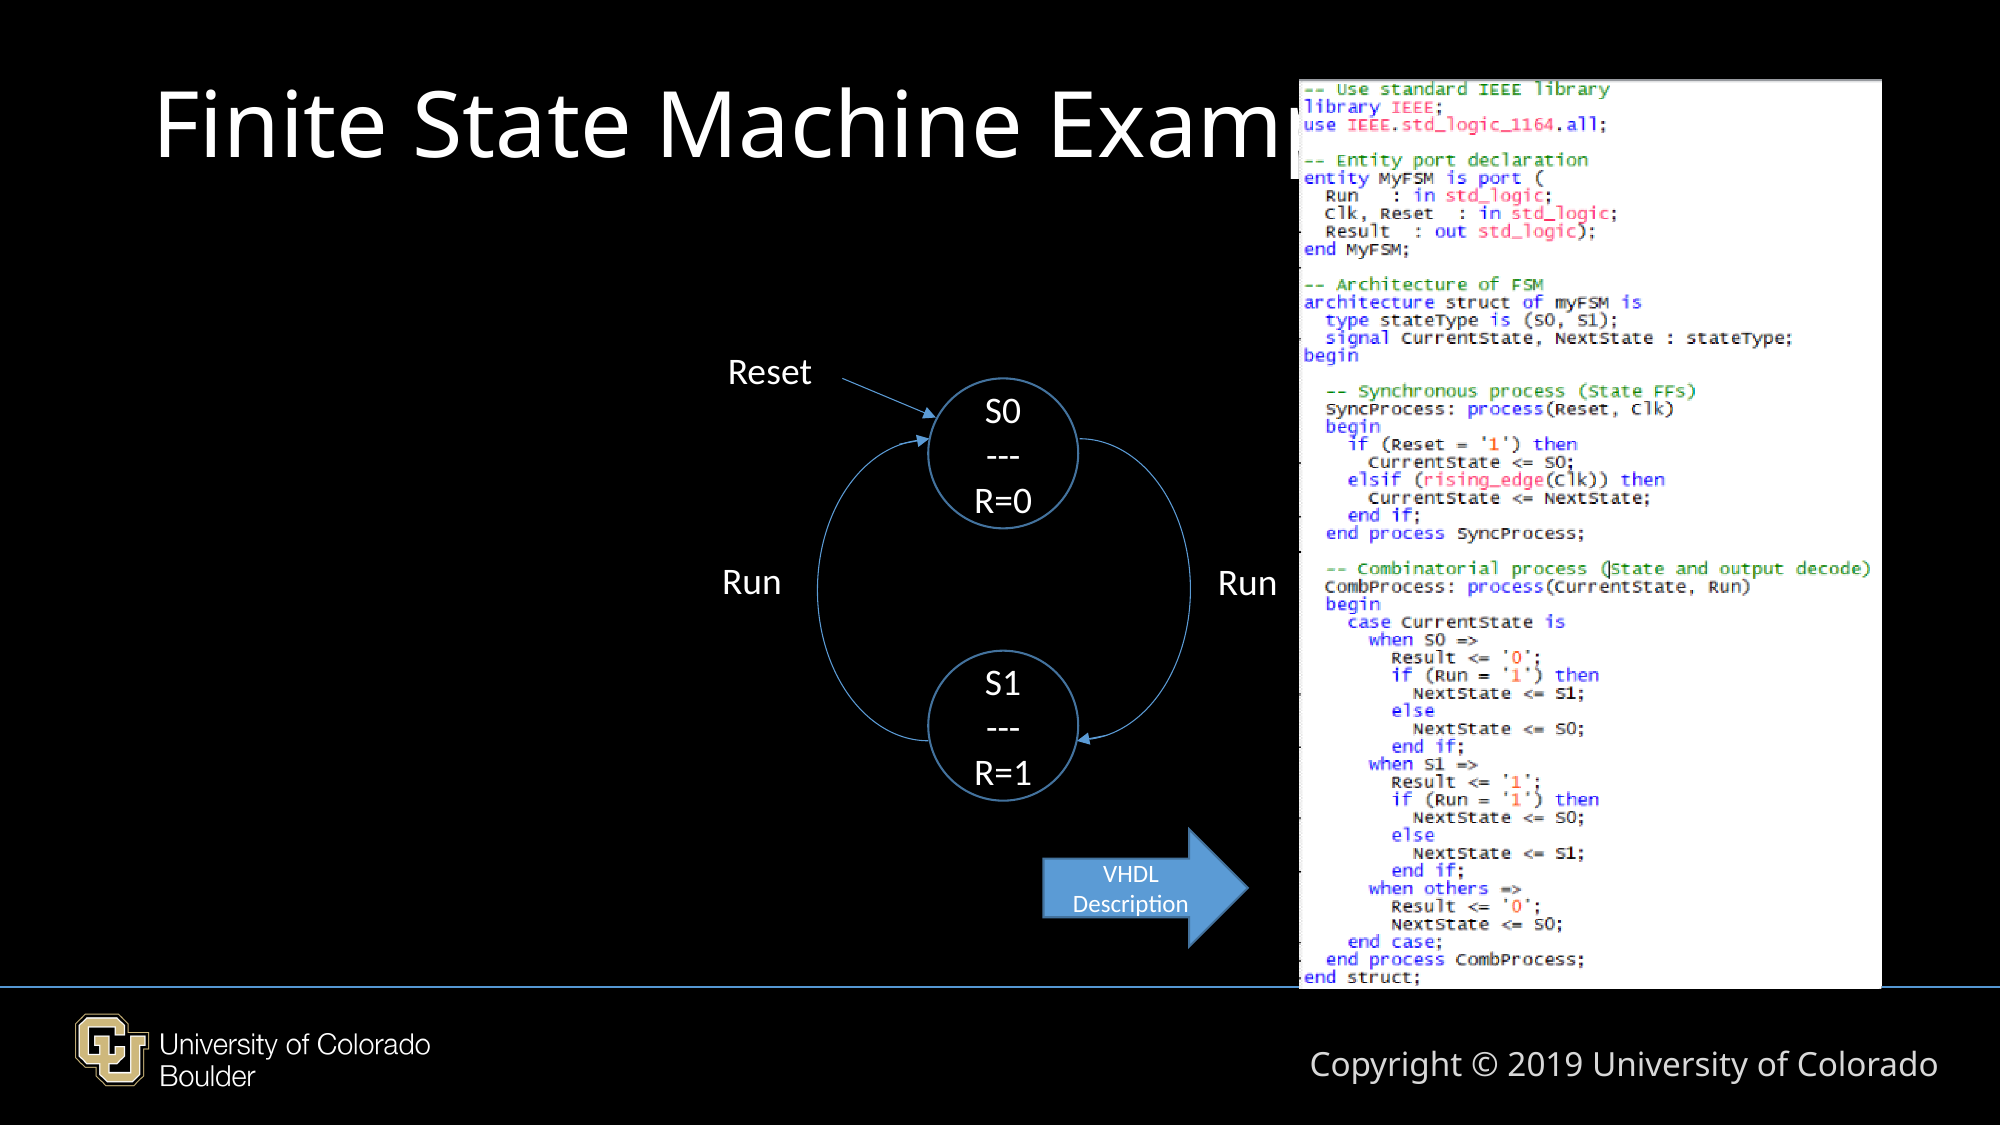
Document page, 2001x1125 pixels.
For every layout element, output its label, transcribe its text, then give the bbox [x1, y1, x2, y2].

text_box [679, 338, 1294, 801]
text_box Finite State Machine Example [137, 59, 1863, 196]
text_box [1294, 1010, 2000, 1118]
picture [62, 1007, 458, 1105]
text_box VHDL Description [1043, 829, 1248, 947]
picture [1299, 79, 1882, 990]
